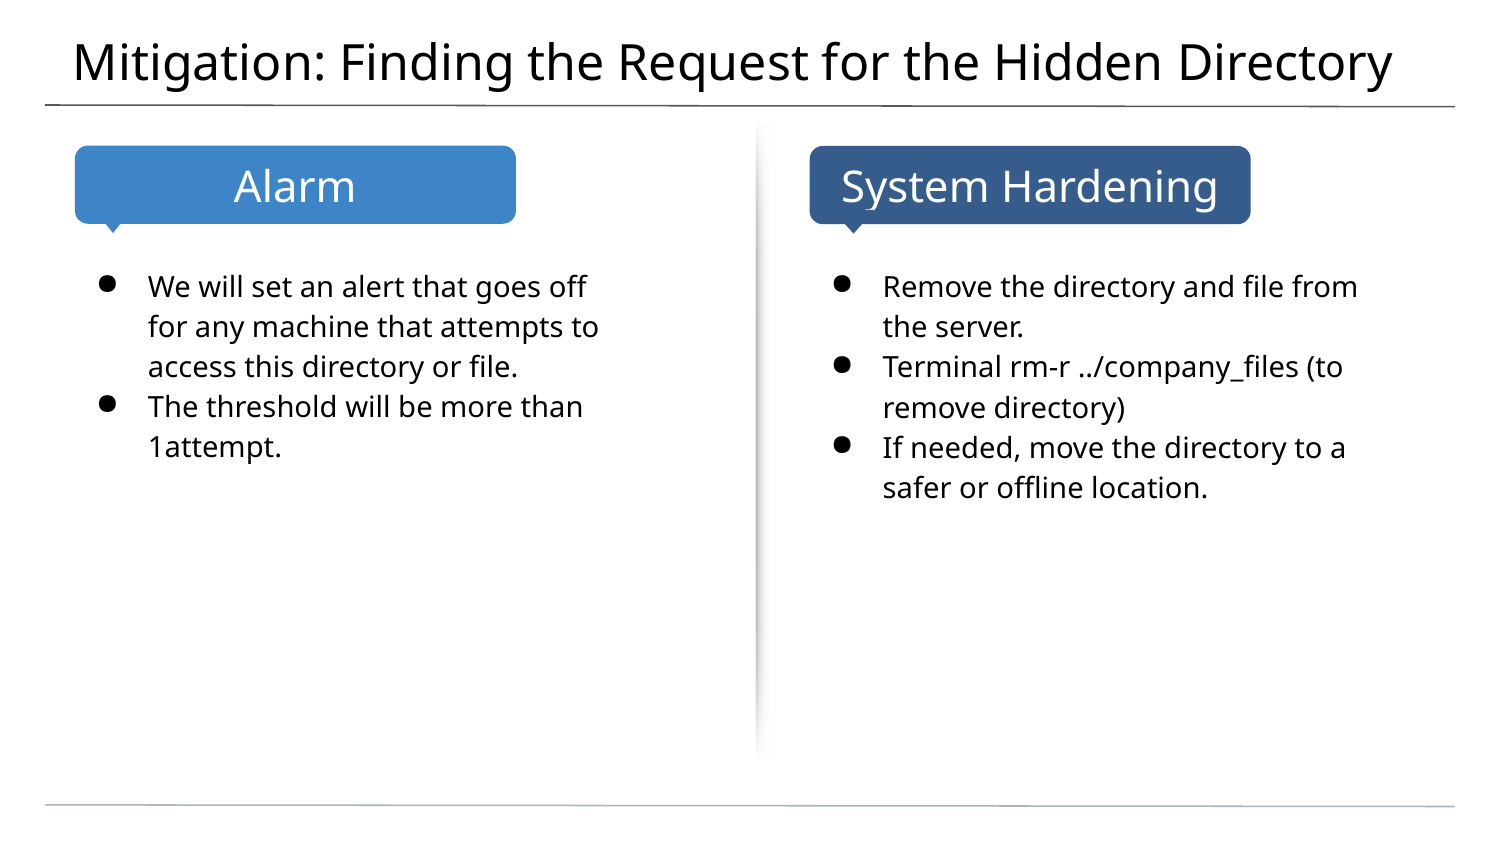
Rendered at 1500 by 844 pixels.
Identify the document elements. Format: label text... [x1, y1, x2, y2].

title Mitigation: Finding the Request for the Hidden Directory [0, 0, 1500, 88]
picture [703, 107, 839, 782]
subtitle Remove the directory and file from the server. Terminal rm-r ../company_files (to remove directory) If needed, move the directory to a safer or offline location. [732, 263, 1438, 569]
subtitle We will set an alert that goes off for any machine that attempts to access this directory or file. The threshold will be more than 1attempt. [0, 262, 704, 530]
